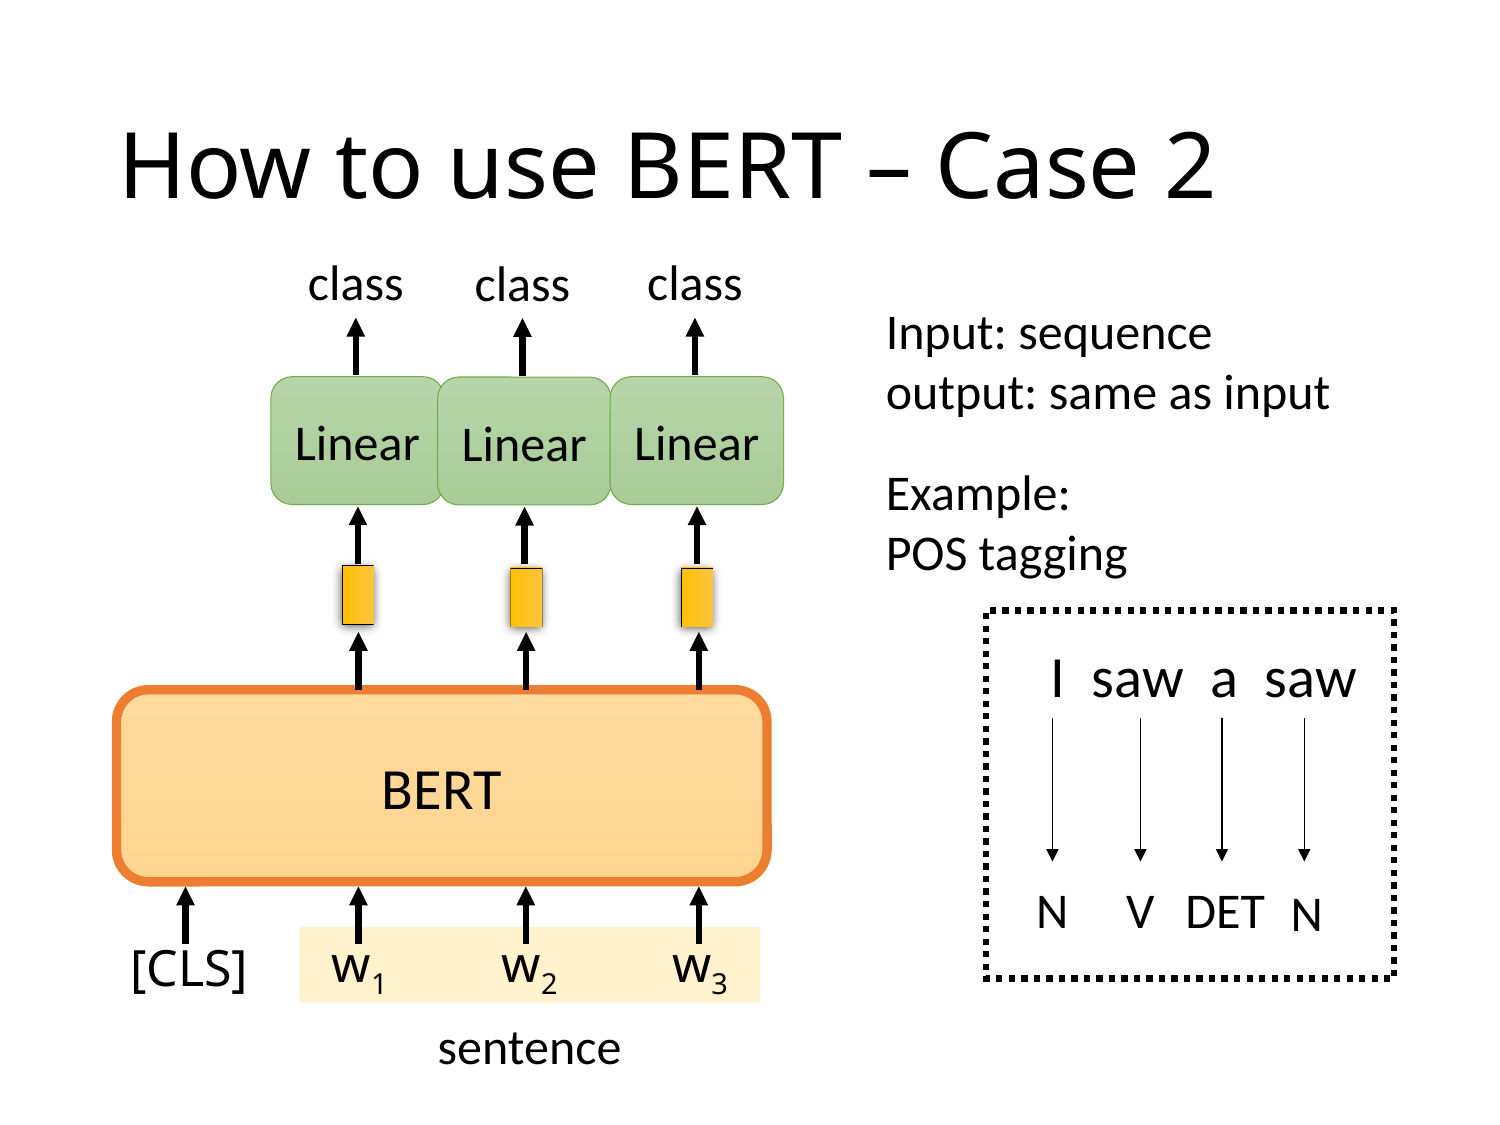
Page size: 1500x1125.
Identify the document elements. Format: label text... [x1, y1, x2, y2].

title How to use BERT – Case 2 [103, 59, 1397, 278]
text_box w2 [438, 924, 608, 1007]
text_box [985, 610, 1395, 980]
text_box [437, 243, 610, 565]
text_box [270, 243, 437, 565]
text_box sentence [404, 1007, 655, 1082]
text_box w1 [268, 924, 438, 1008]
text_box Example: POS tagging [871, 452, 1403, 588]
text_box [610, 243, 784, 565]
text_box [1005, 631, 1429, 950]
text_box BERT [115, 689, 768, 883]
text_box [510, 567, 543, 627]
text_box [680, 567, 713, 627]
text_box Input: sequence output: same as input [871, 291, 1424, 427]
text_box [341, 565, 374, 625]
text_box [CLS] [98, 929, 268, 1004]
text_box w3 [608, 924, 791, 1008]
